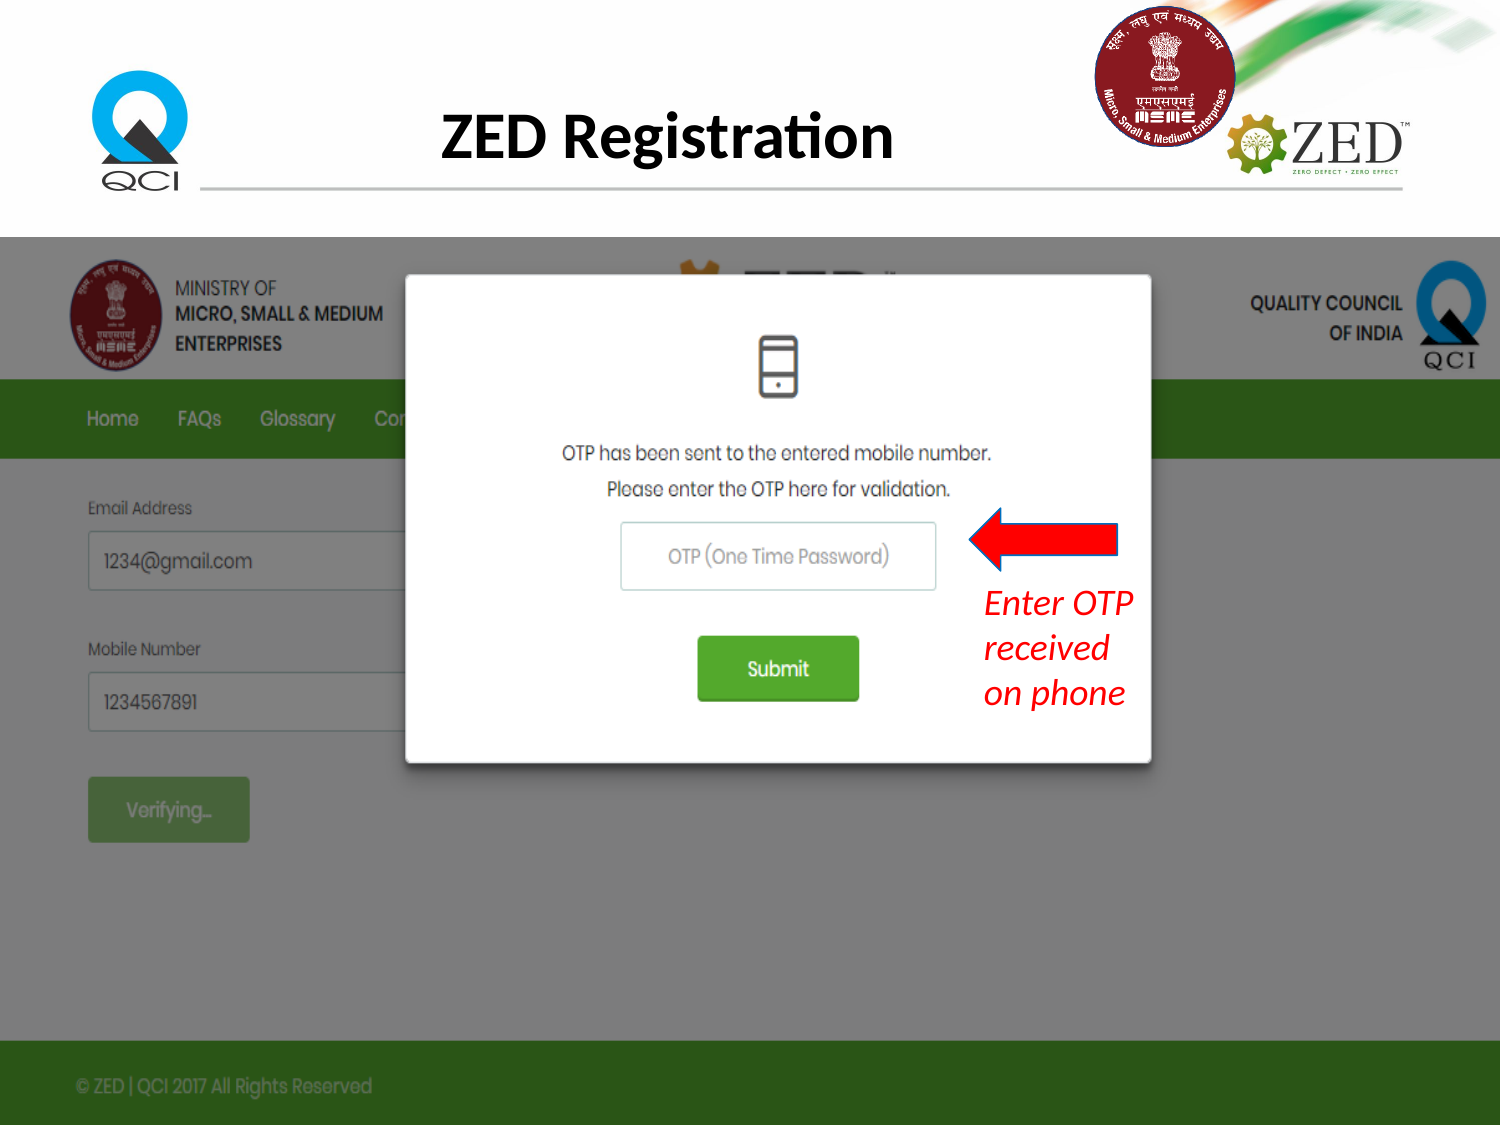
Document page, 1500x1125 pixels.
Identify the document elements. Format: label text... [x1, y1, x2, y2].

picture [0, 0, 1500, 1125]
text_box ZED Registration [299, 84, 1038, 180]
